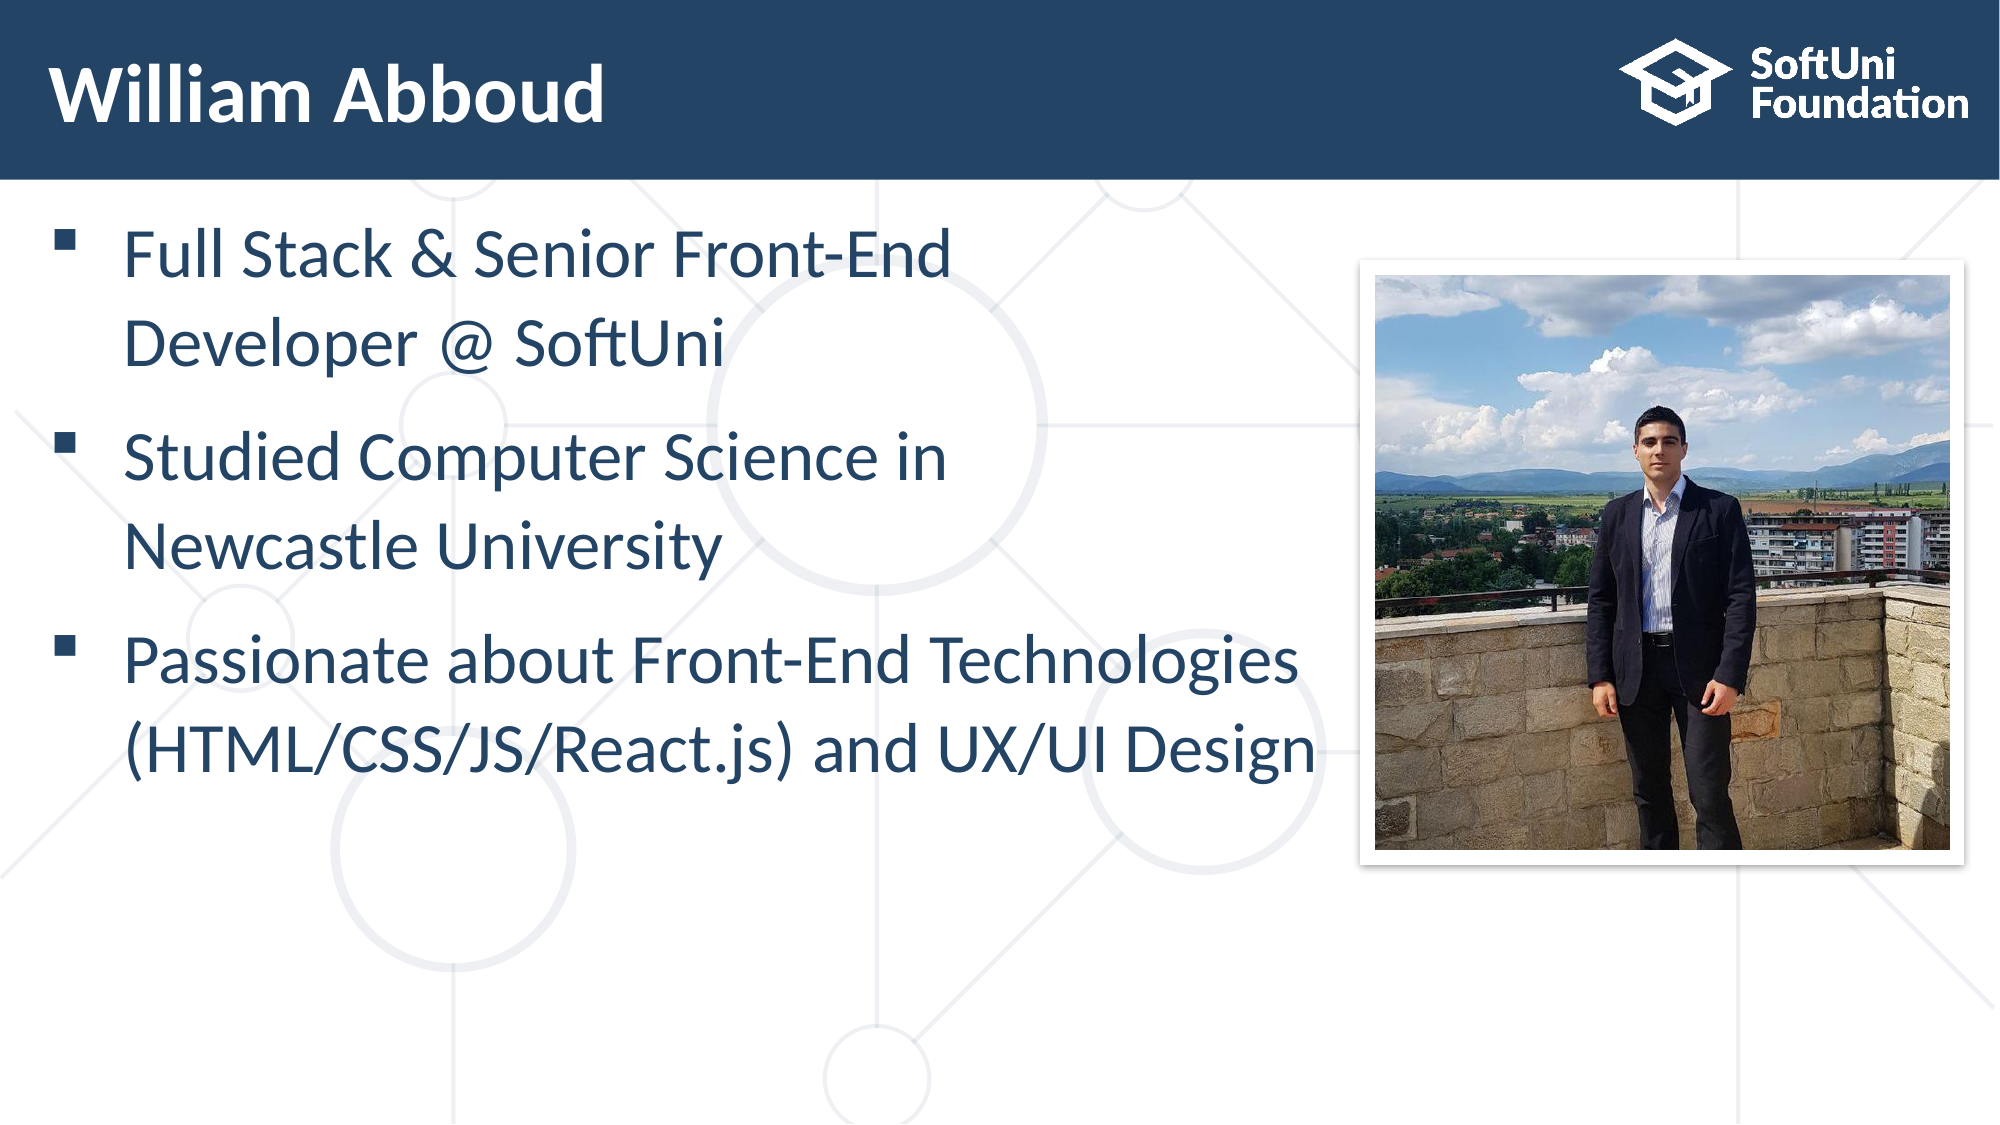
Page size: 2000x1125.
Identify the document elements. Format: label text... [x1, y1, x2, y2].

picture [1374, 274, 1950, 851]
picture [1618, 38, 1968, 126]
title William Abboud [31, 16, 1591, 162]
list Full Stack & Senior Front-End Developer @ SoftUni Studied Computer Science in Newcastle University Passionate about Front-End Technologies (HTML/CSS/JS/React.js) and UX/UI Design [31, 196, 1970, 1050]
